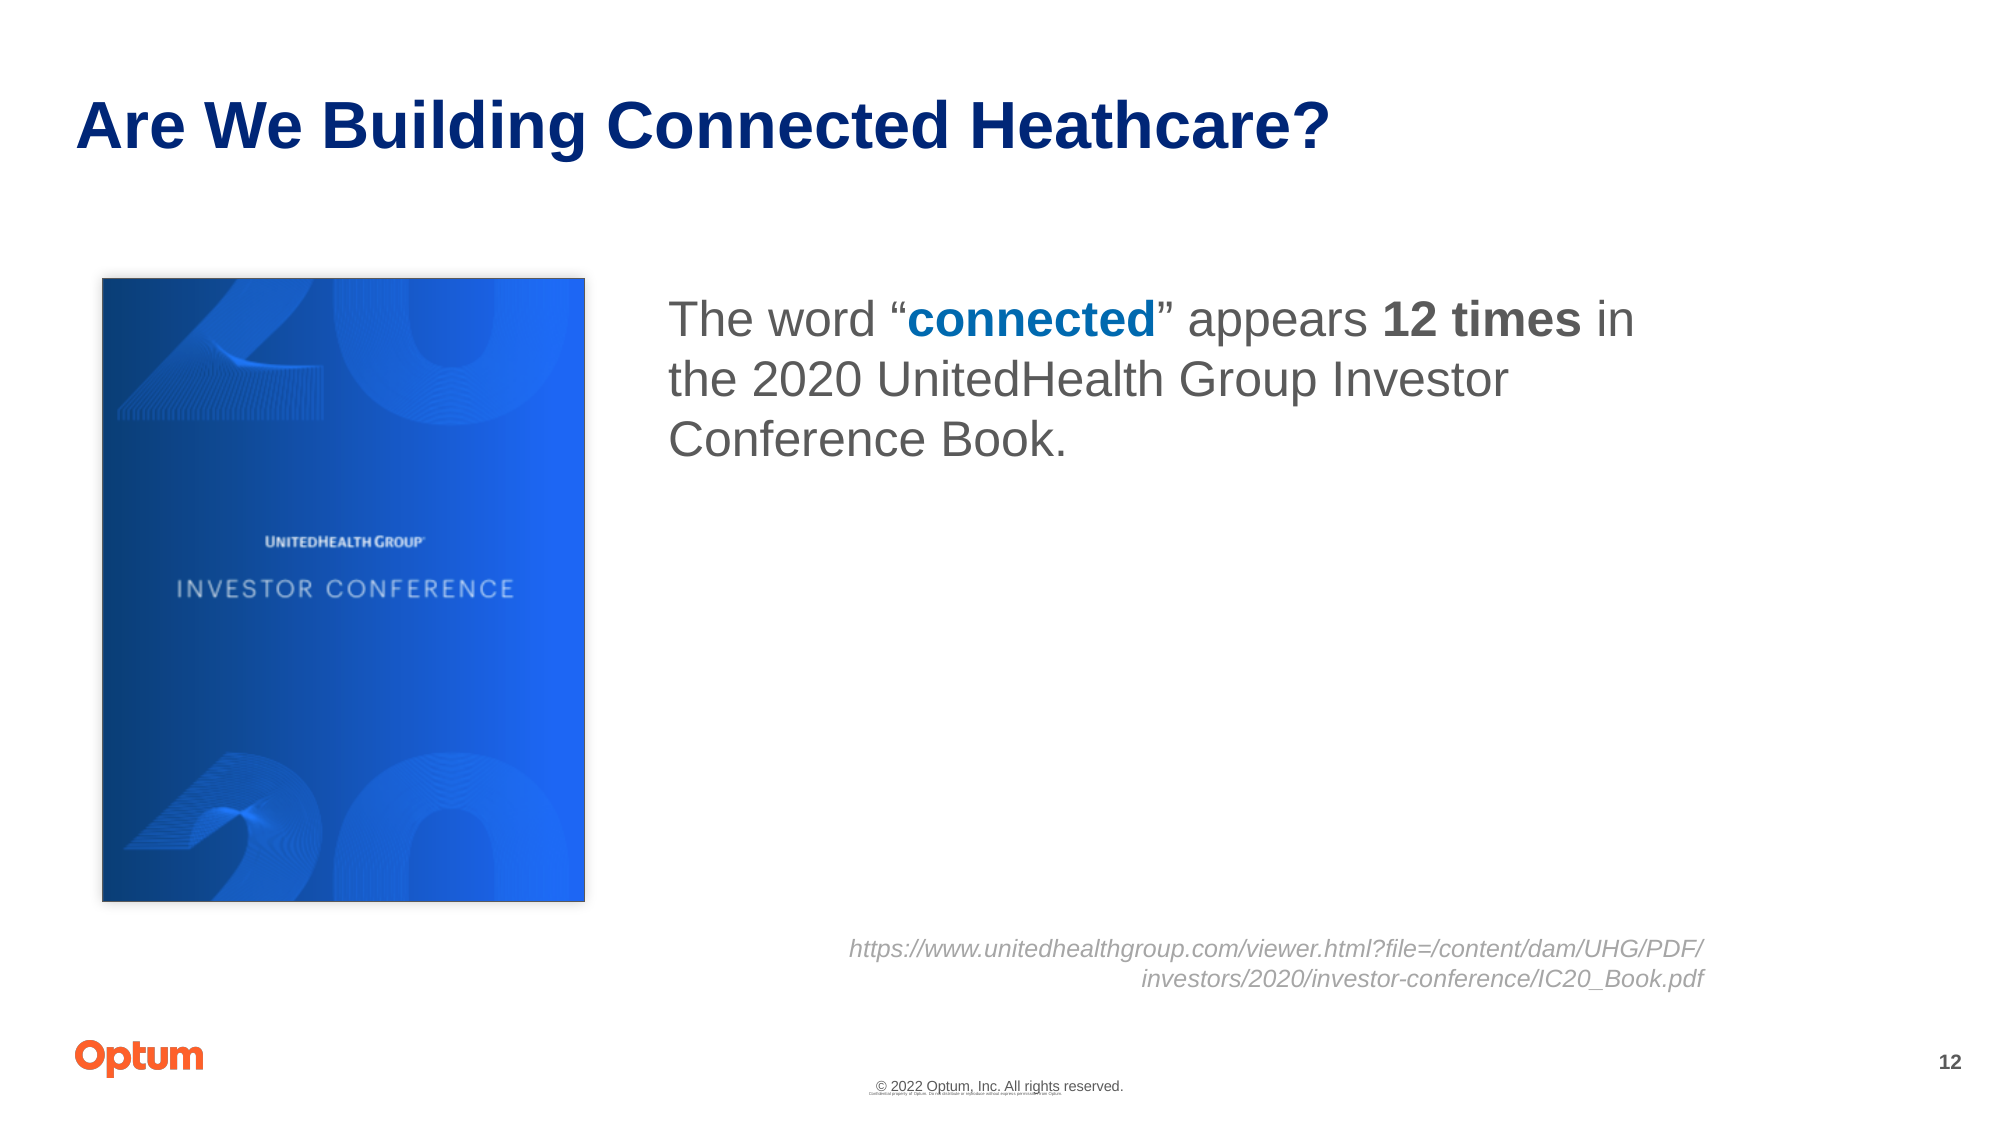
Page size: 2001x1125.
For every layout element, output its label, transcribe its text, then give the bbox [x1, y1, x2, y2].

picture [102, 278, 585, 902]
text_box The word “connected” appears 12 times in the 2020 UnitedHealth Group Investor Conference Book. [653, 278, 1667, 474]
picture [75, 1040, 203, 1078]
footer Confidential property of Optum. Do not distribute or reproduce without express permission from Optum. [868, 1064, 1841, 1124]
title Are We Building Connected Heathcare? [75, 91, 1650, 164]
text_box https://www.unitedhealthgroup.com/viewer.html?file=/content/dam/UHG/PDF/investors/2020/investor-conference/IC20_Book.pdf [814, 925, 1720, 1000]
